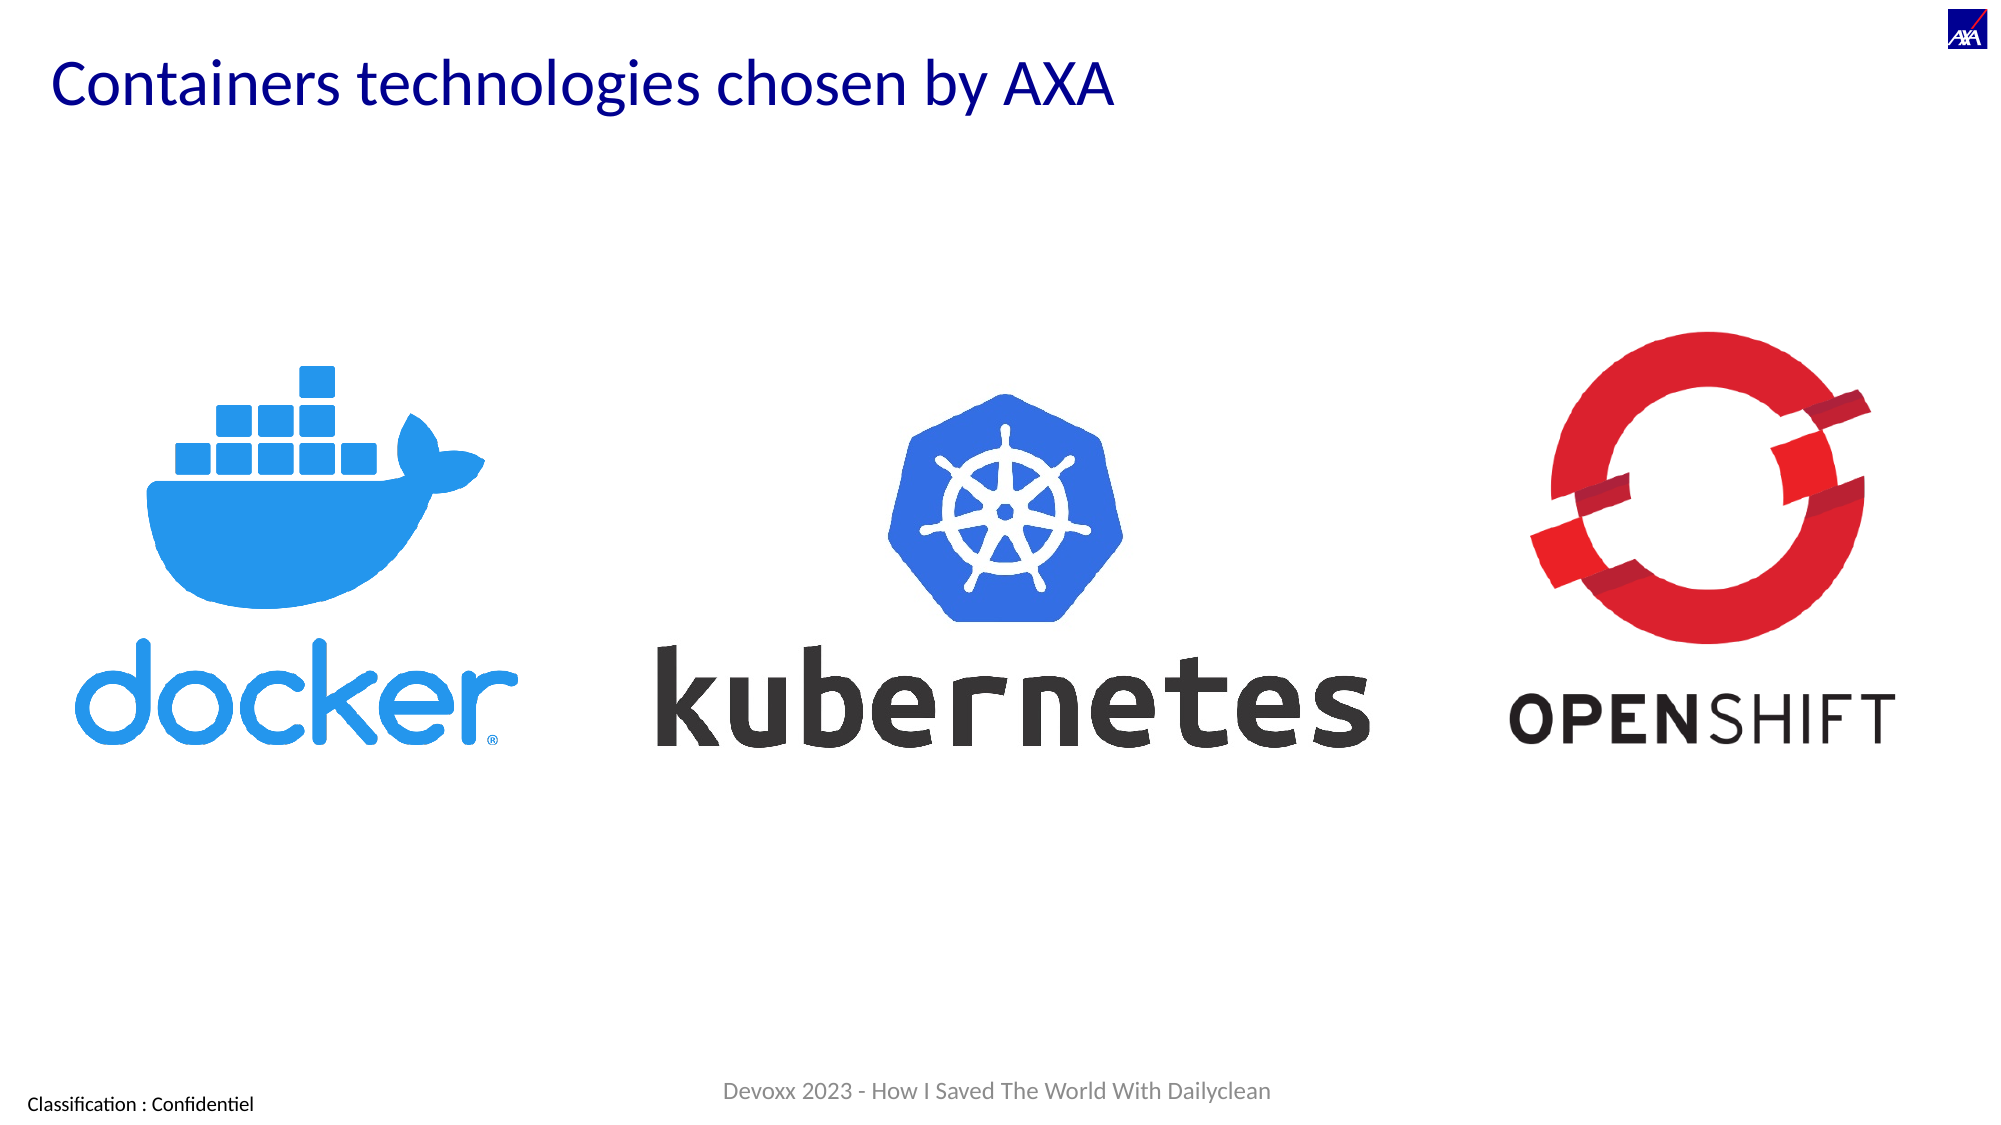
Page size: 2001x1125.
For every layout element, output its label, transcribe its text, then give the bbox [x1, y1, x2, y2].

picture [637, 353, 1380, 772]
picture [1498, 320, 1906, 755]
picture [75, 366, 518, 746]
picture [1948, 9, 1988, 49]
slide_number Devoxx 2023 - How I Saved The World With Dailyclean [708, 1073, 1292, 1106]
title Containers technologies chosen by AXA [51, 45, 1981, 123]
